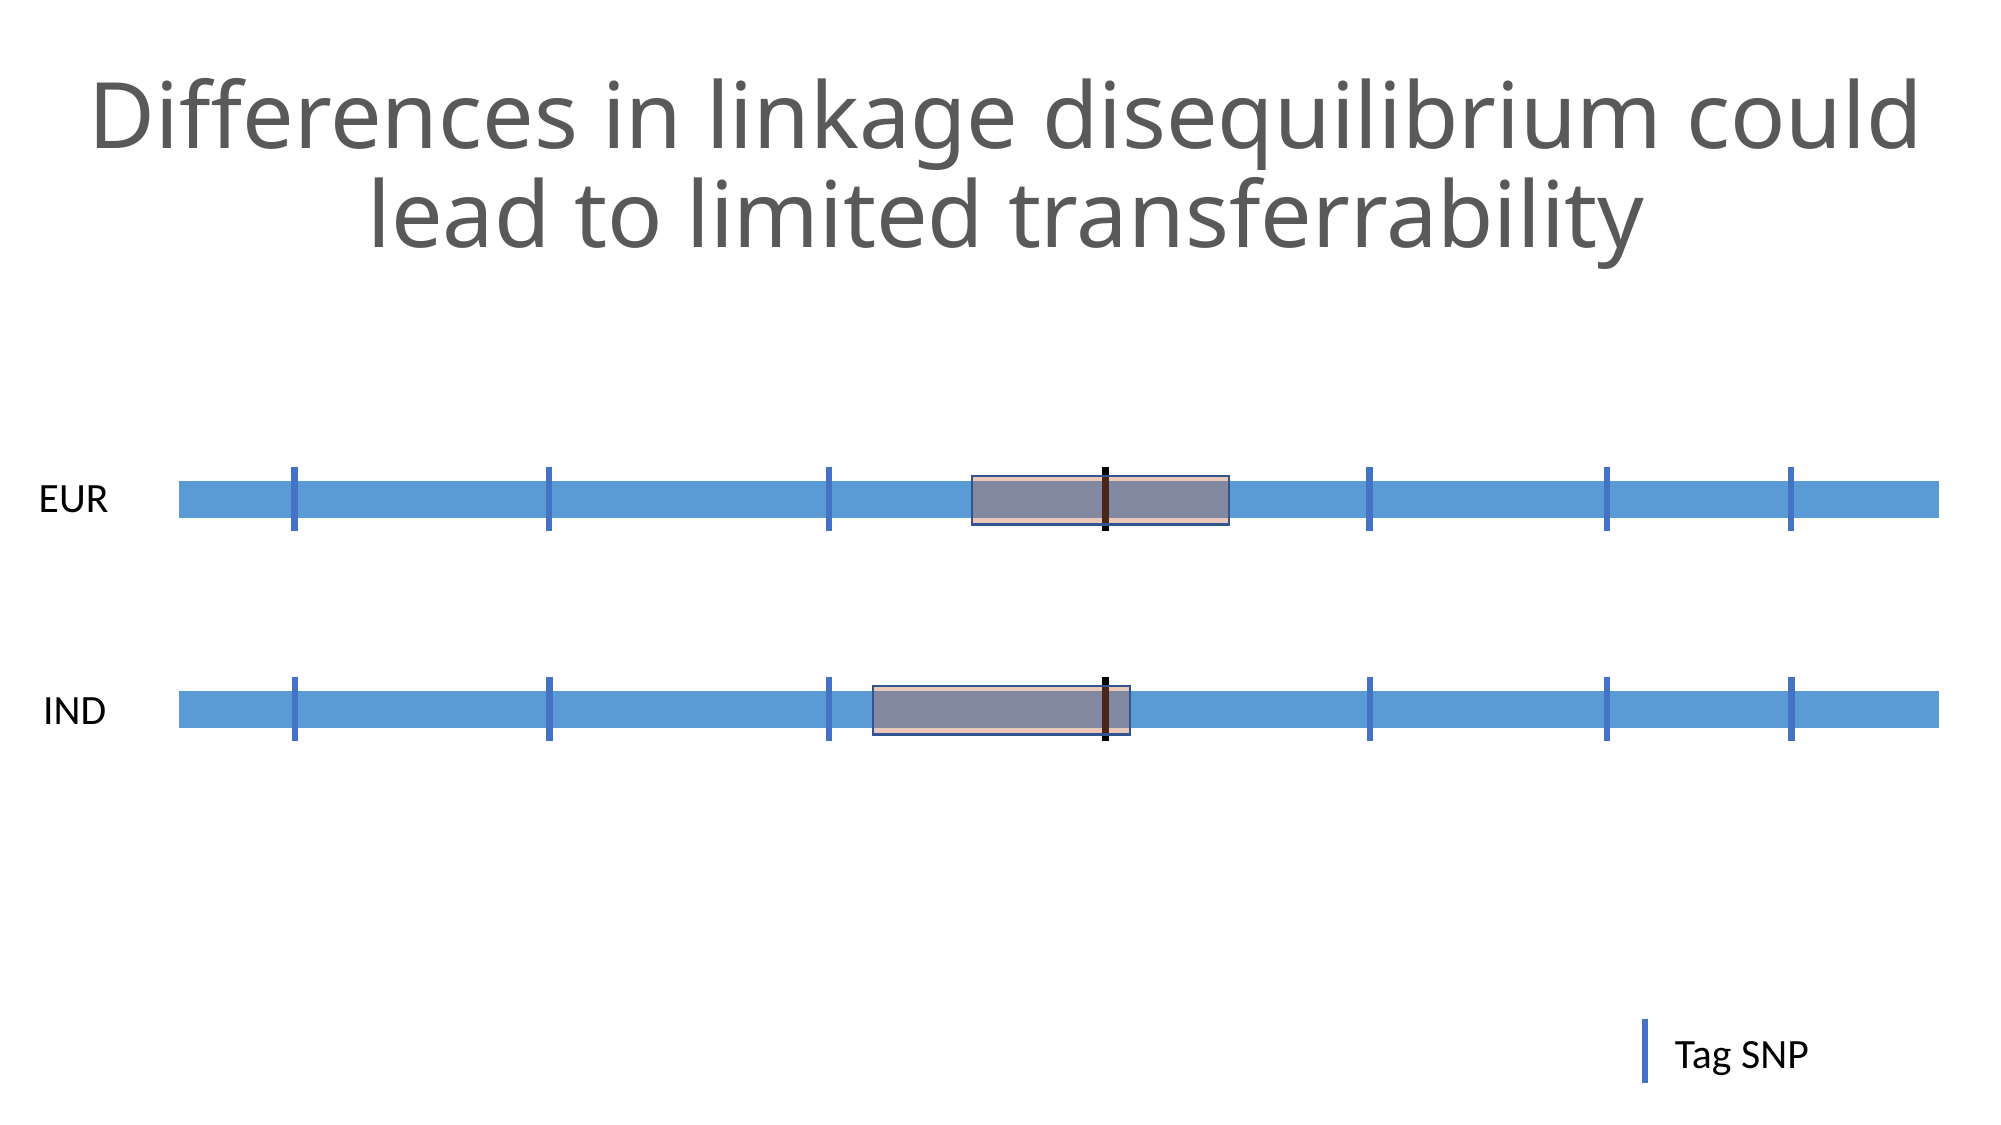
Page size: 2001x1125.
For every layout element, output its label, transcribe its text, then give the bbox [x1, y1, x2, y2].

text_box [1795, 691, 1939, 728]
text_box [552, 481, 826, 518]
text_box [832, 481, 971, 518]
text_box Tag SNP [1660, 1019, 1824, 1085]
title Differences in linkage disequilibrium could lead to limited transferrability [40, 59, 1974, 278]
text_box [1610, 691, 1788, 728]
text_box [872, 685, 1105, 736]
text_box [1131, 691, 1367, 728]
text_box [1106, 685, 1131, 736]
text_box [1230, 481, 1366, 518]
text_box [298, 691, 546, 728]
text_box [971, 475, 1105, 526]
text_box [298, 481, 546, 518]
text_box EUR [23, 463, 124, 529]
text_box [553, 691, 826, 728]
text_box IND [28, 675, 122, 740]
text_box [1106, 475, 1230, 526]
text_box [1373, 481, 1604, 518]
text_box [1610, 481, 1788, 518]
text_box [1373, 691, 1604, 728]
text_box [179, 691, 292, 728]
text_box [179, 481, 291, 518]
text_box [832, 691, 872, 728]
text_box [1794, 481, 1939, 518]
